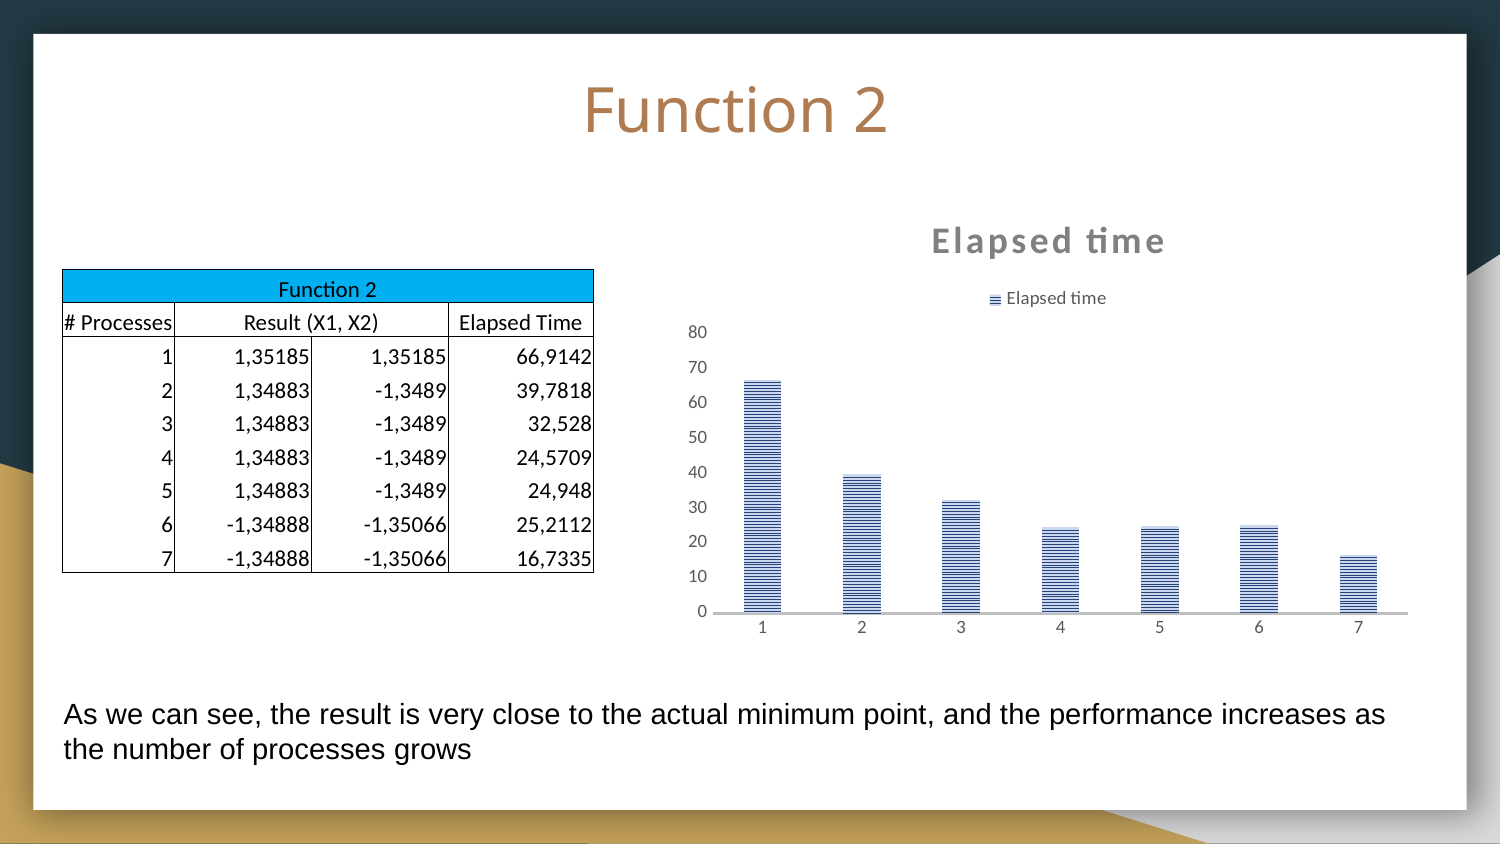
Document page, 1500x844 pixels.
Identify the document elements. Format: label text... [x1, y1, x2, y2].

table_cell 7 [63, 538, 174, 572]
table_cell -1,3489 [312, 370, 448, 404]
table_cell 25,2112 [449, 505, 593, 538]
table_cell 1,35185 [312, 337, 448, 370]
table_cell -1,34888 [175, 538, 311, 572]
table_cell -1,3489 [312, 404, 448, 437]
table_cell -1,34888 [175, 505, 311, 538]
title Function 2 [120, 54, 1352, 212]
table_cell 32,528 [449, 404, 593, 437]
table_cell 6 [63, 505, 174, 538]
table_cell 24,5709 [449, 437, 593, 471]
table_cell 3 [63, 404, 174, 437]
table_cell -1,35066 [312, 538, 448, 572]
table_cell 24,948 [449, 471, 593, 505]
table_cell 1,34883 [175, 404, 311, 437]
table_cell 1 [63, 337, 174, 370]
table_cell 1,34883 [175, 471, 311, 505]
table_cell # Processes [63, 303, 174, 336]
table_cell 16,7335 [449, 538, 593, 572]
table_header Function 2 [63, 270, 593, 302]
table_cell Result (X1, X2) [175, 303, 448, 336]
table_cell 1,35185 [175, 337, 311, 370]
table_cell -1,35066 [312, 505, 448, 538]
table_cell Elapsed Time [449, 303, 593, 336]
table_cell -1,3489 [312, 471, 448, 505]
table_cell 39,7818 [449, 370, 593, 404]
table_cell 5 [63, 471, 174, 505]
table_cell 1,34883 [175, 370, 311, 404]
chart [672, 196, 1424, 648]
table_cell -1,3489 [312, 437, 448, 471]
table_cell 1,34883 [175, 437, 311, 471]
table_cell 4 [63, 437, 174, 471]
table_cell 66,9142 [449, 337, 593, 370]
table_cell 2 [63, 370, 174, 404]
text_box As we can see, the result is very close to the actual minimum point, and the performance increases as the number of processes grows [48, 687, 1424, 773]
